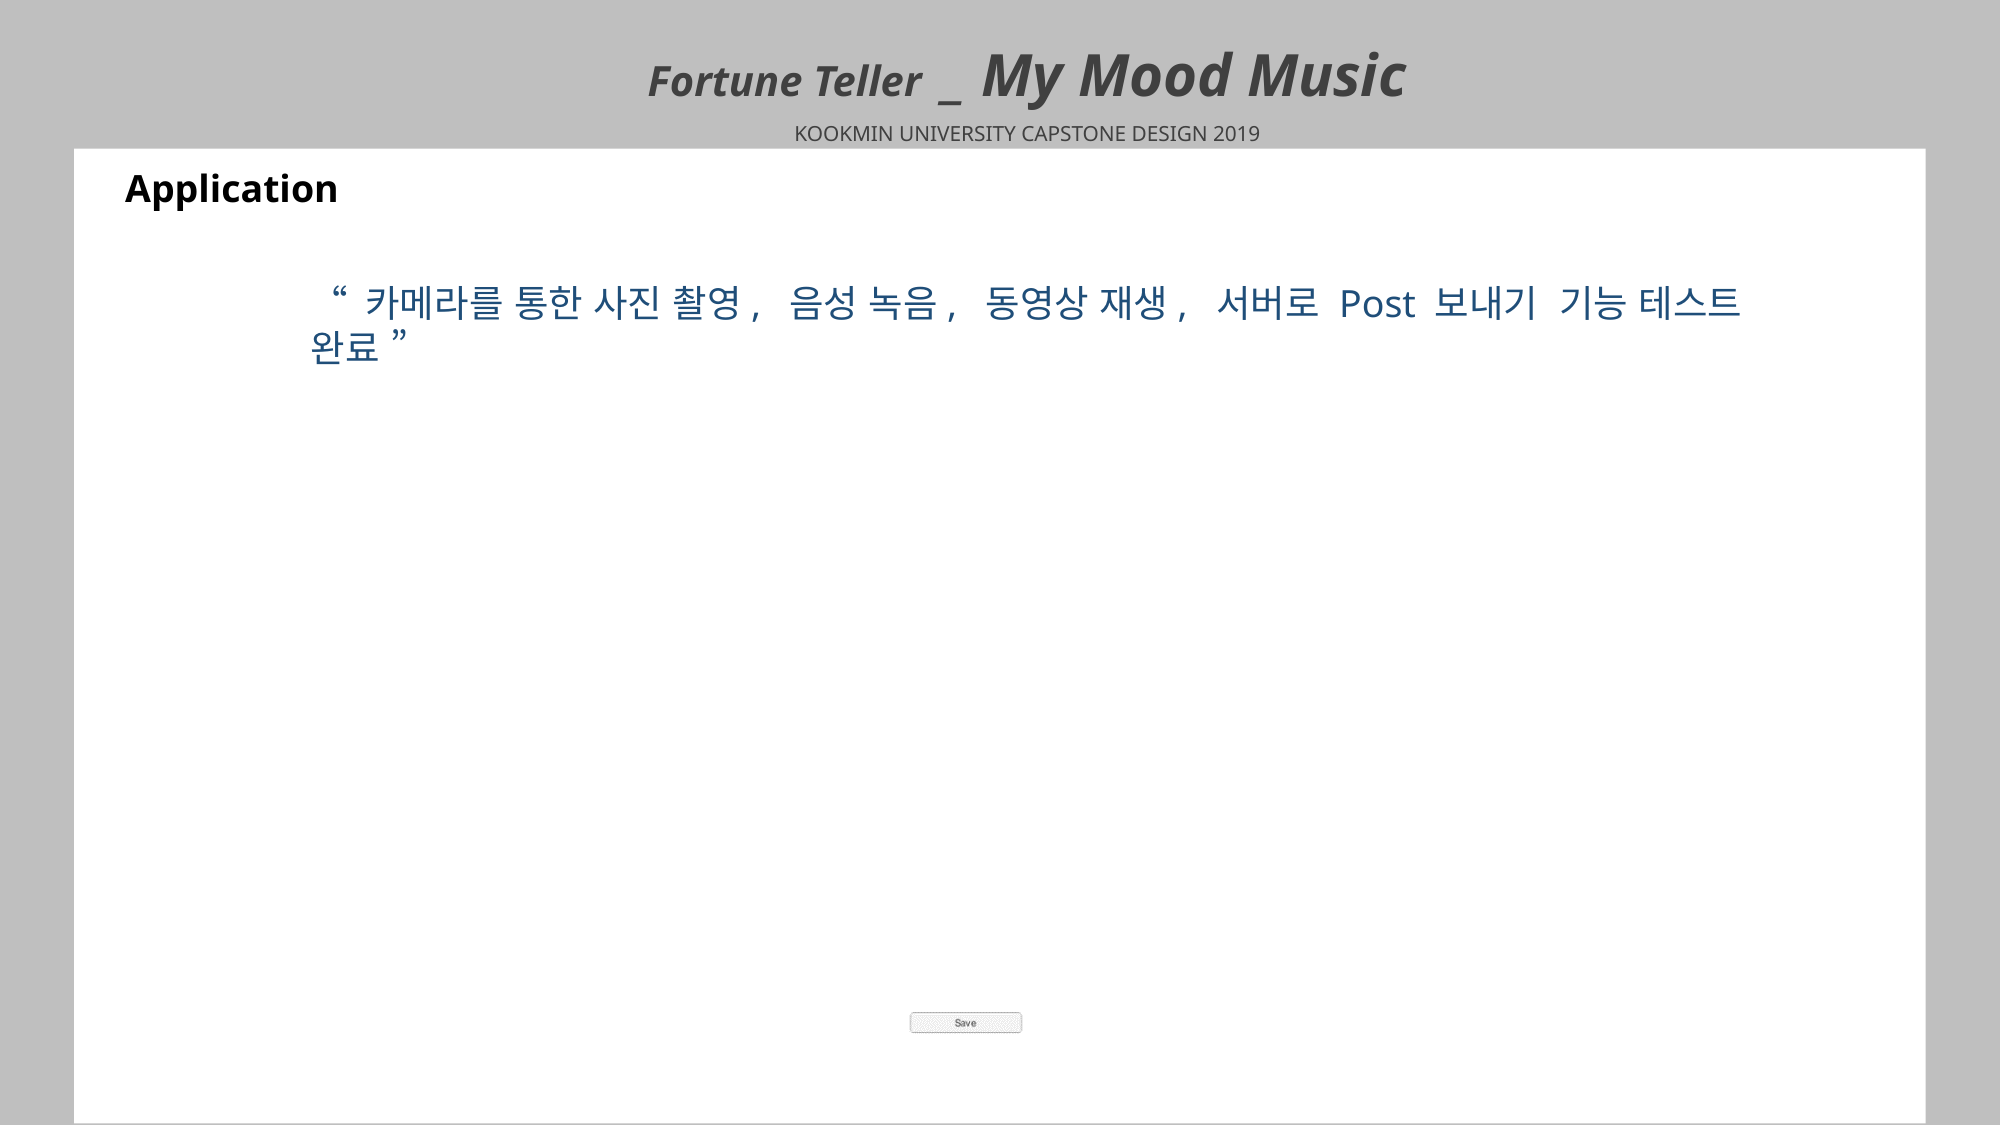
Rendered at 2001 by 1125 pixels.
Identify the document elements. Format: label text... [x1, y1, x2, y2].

text_box Application [110, 157, 523, 218]
text_box “ 카메라를 통한 사진 촬영, 음성 녹음, 동영상 재생, 서버로 Post 보내기 기능 테스트 완료 ” [295, 272, 1822, 378]
text_box Fortune Teller _ My Mood Music KOOKMIN UNIVERSITY CAPSTONE DESIGN 2019 [556, 0, 1498, 153]
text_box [522, 373, 1401, 1045]
text_box [73, 147, 1927, 1124]
